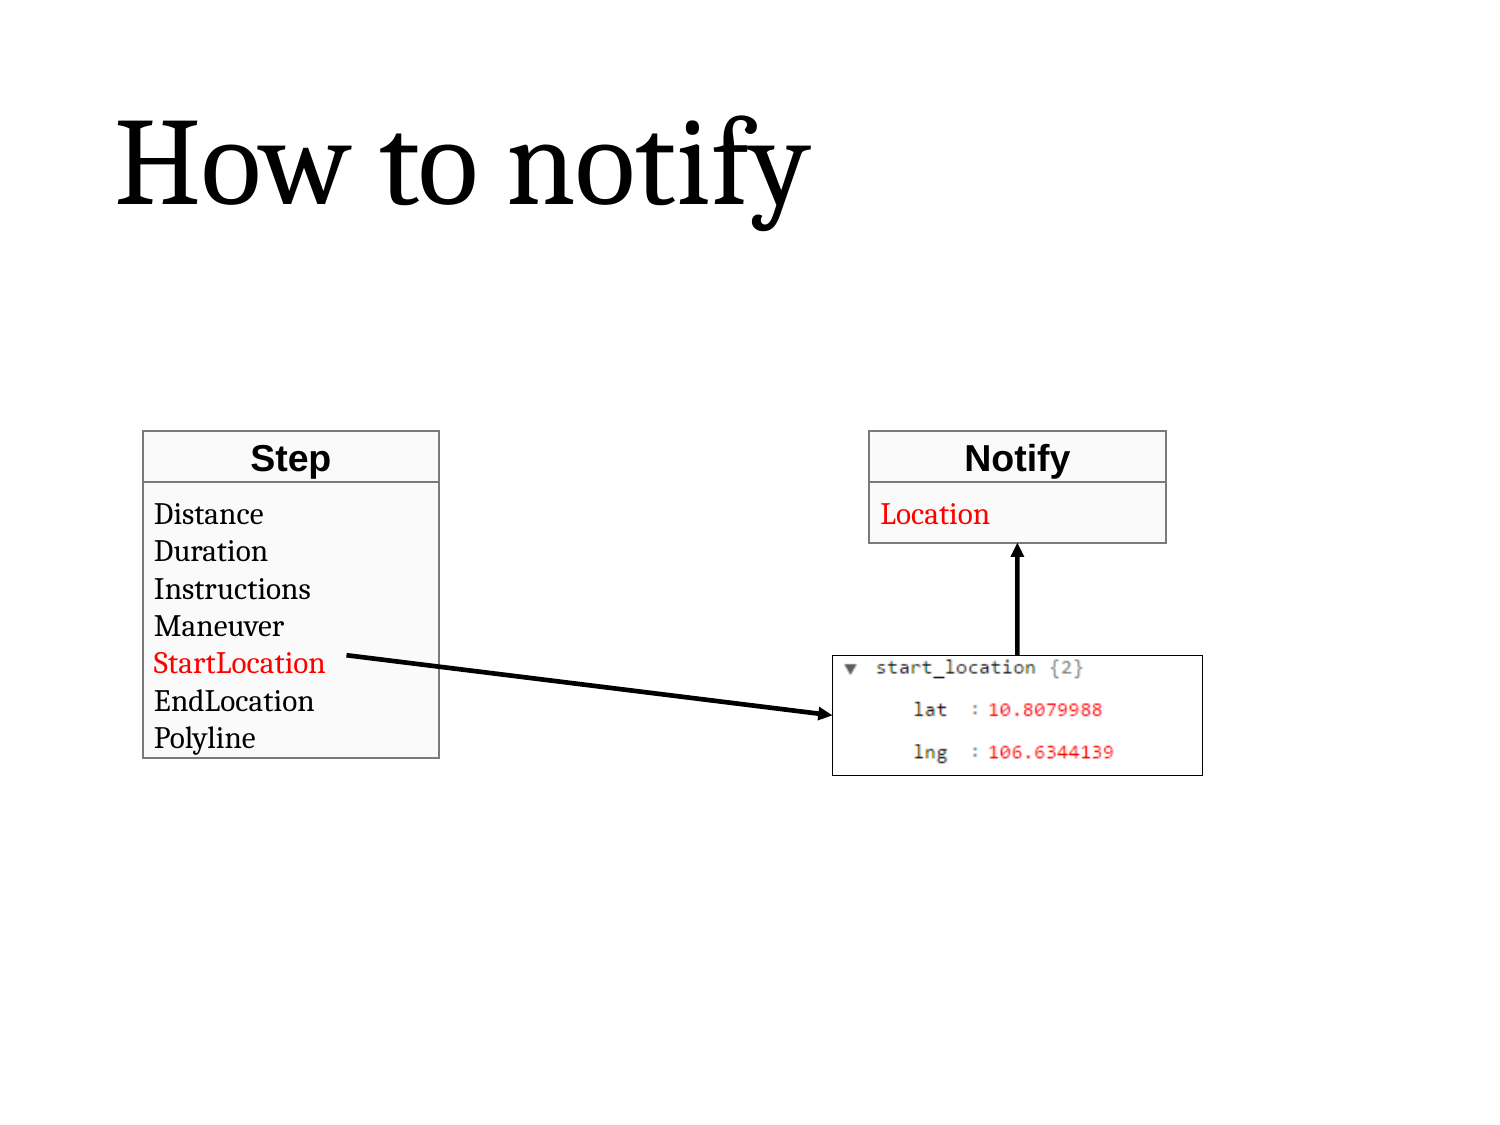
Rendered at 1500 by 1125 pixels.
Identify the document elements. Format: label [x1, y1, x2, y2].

text_box [869, 430, 1166, 656]
text_box [99, 70, 1450, 258]
text_box [142, 430, 832, 759]
picture [832, 655, 1203, 776]
title [75, 45, 1425, 233]
